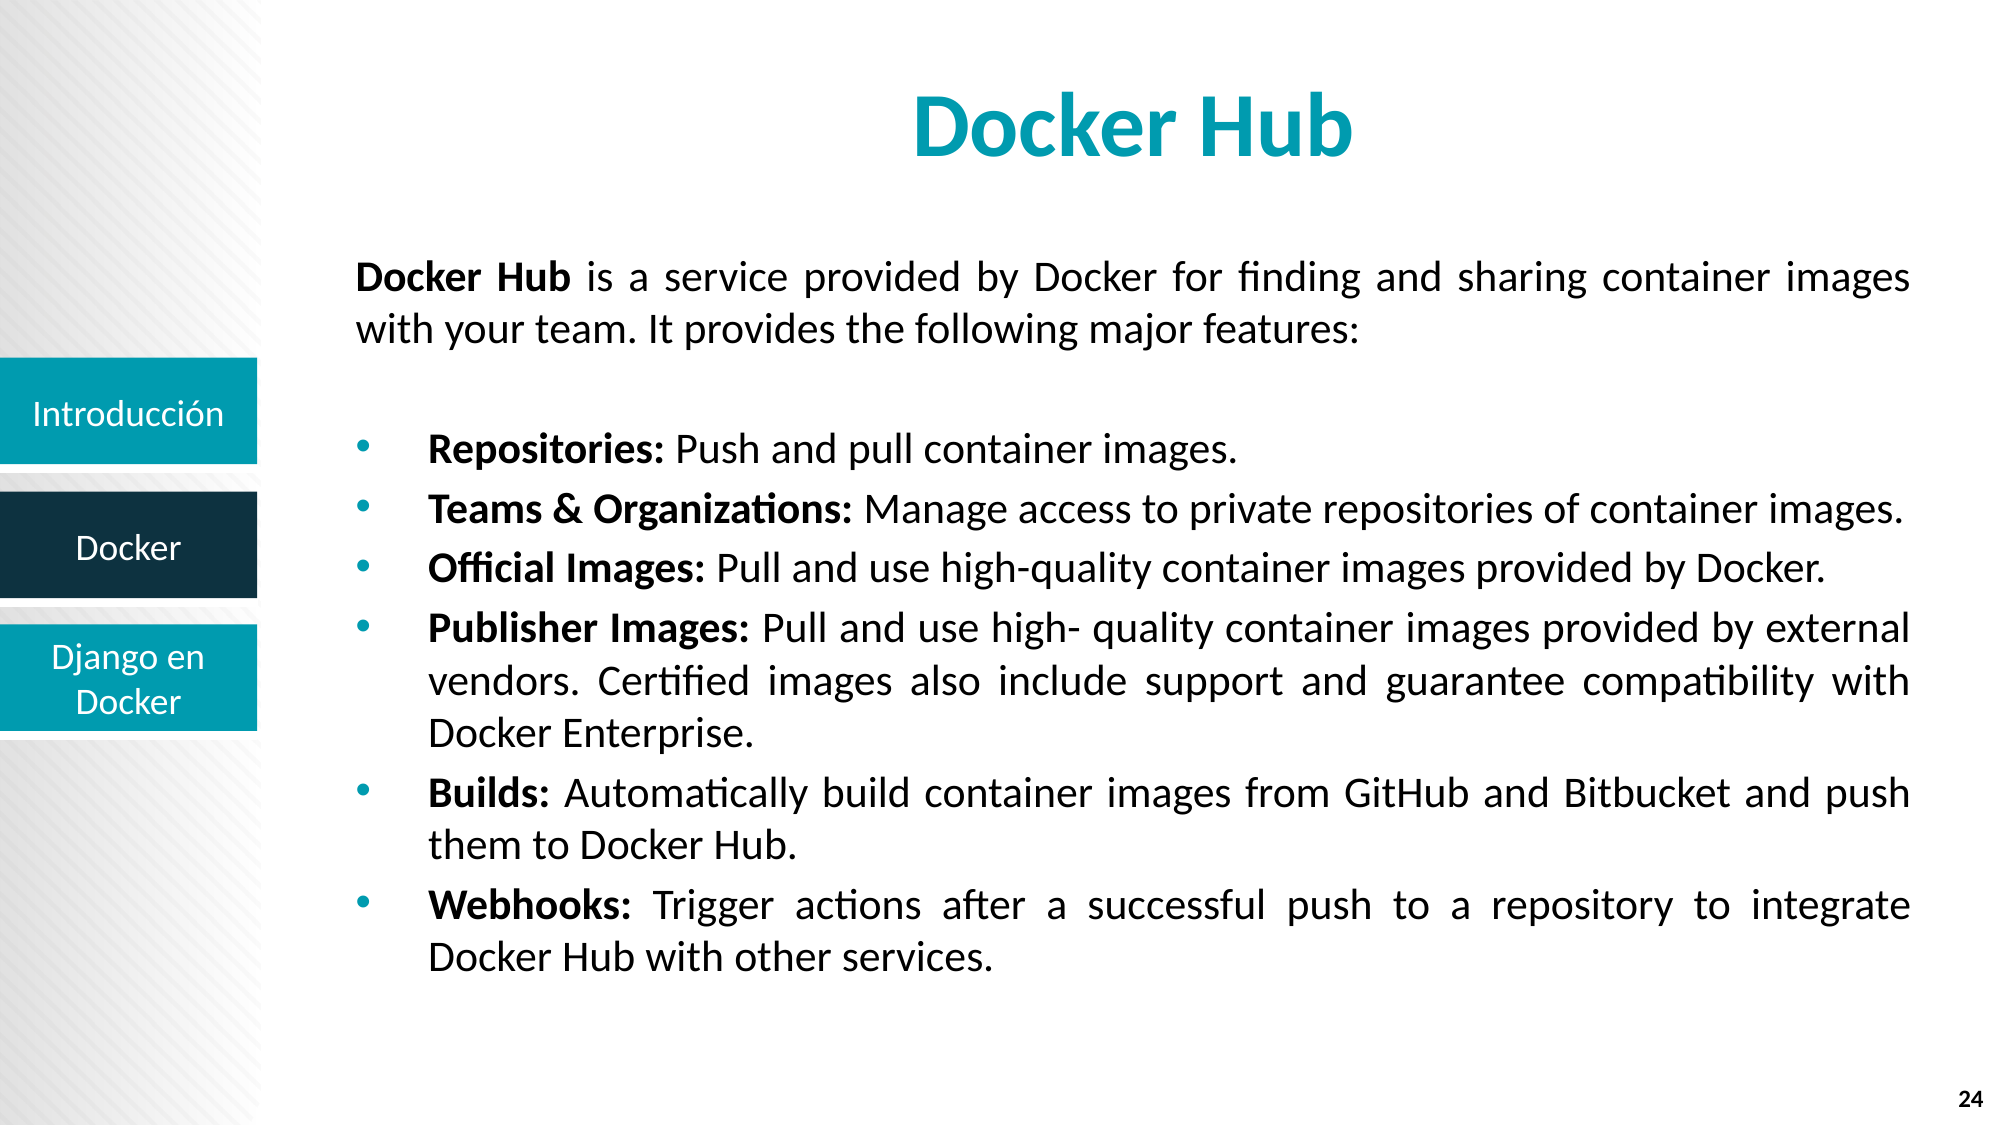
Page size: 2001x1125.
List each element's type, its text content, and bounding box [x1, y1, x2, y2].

title Docker Hub [340, 36, 1927, 204]
slide_number 24 [1921, 1072, 2000, 1124]
list Docker Hub is a service provided by Docker for finding and sharing container images with your team. It provides the following major features: Repositories: Push and pull container images. Teams & Organizations: Manage access to private repositories of container images. Official Images: Pull and use high-quality container images provided by Docker. Publisher Images: Pull and use high- quality container images provided by external vendors. Certified images also include support and guarantee compatibility with Docker Enterprise. Builds: Automatically build container images from GitHub and Bitbucket and push them to Docker Hub. Webhooks: Trigger actions after a successful push to a repository to integrate Docker Hub with other services. [340, 231, 1927, 997]
